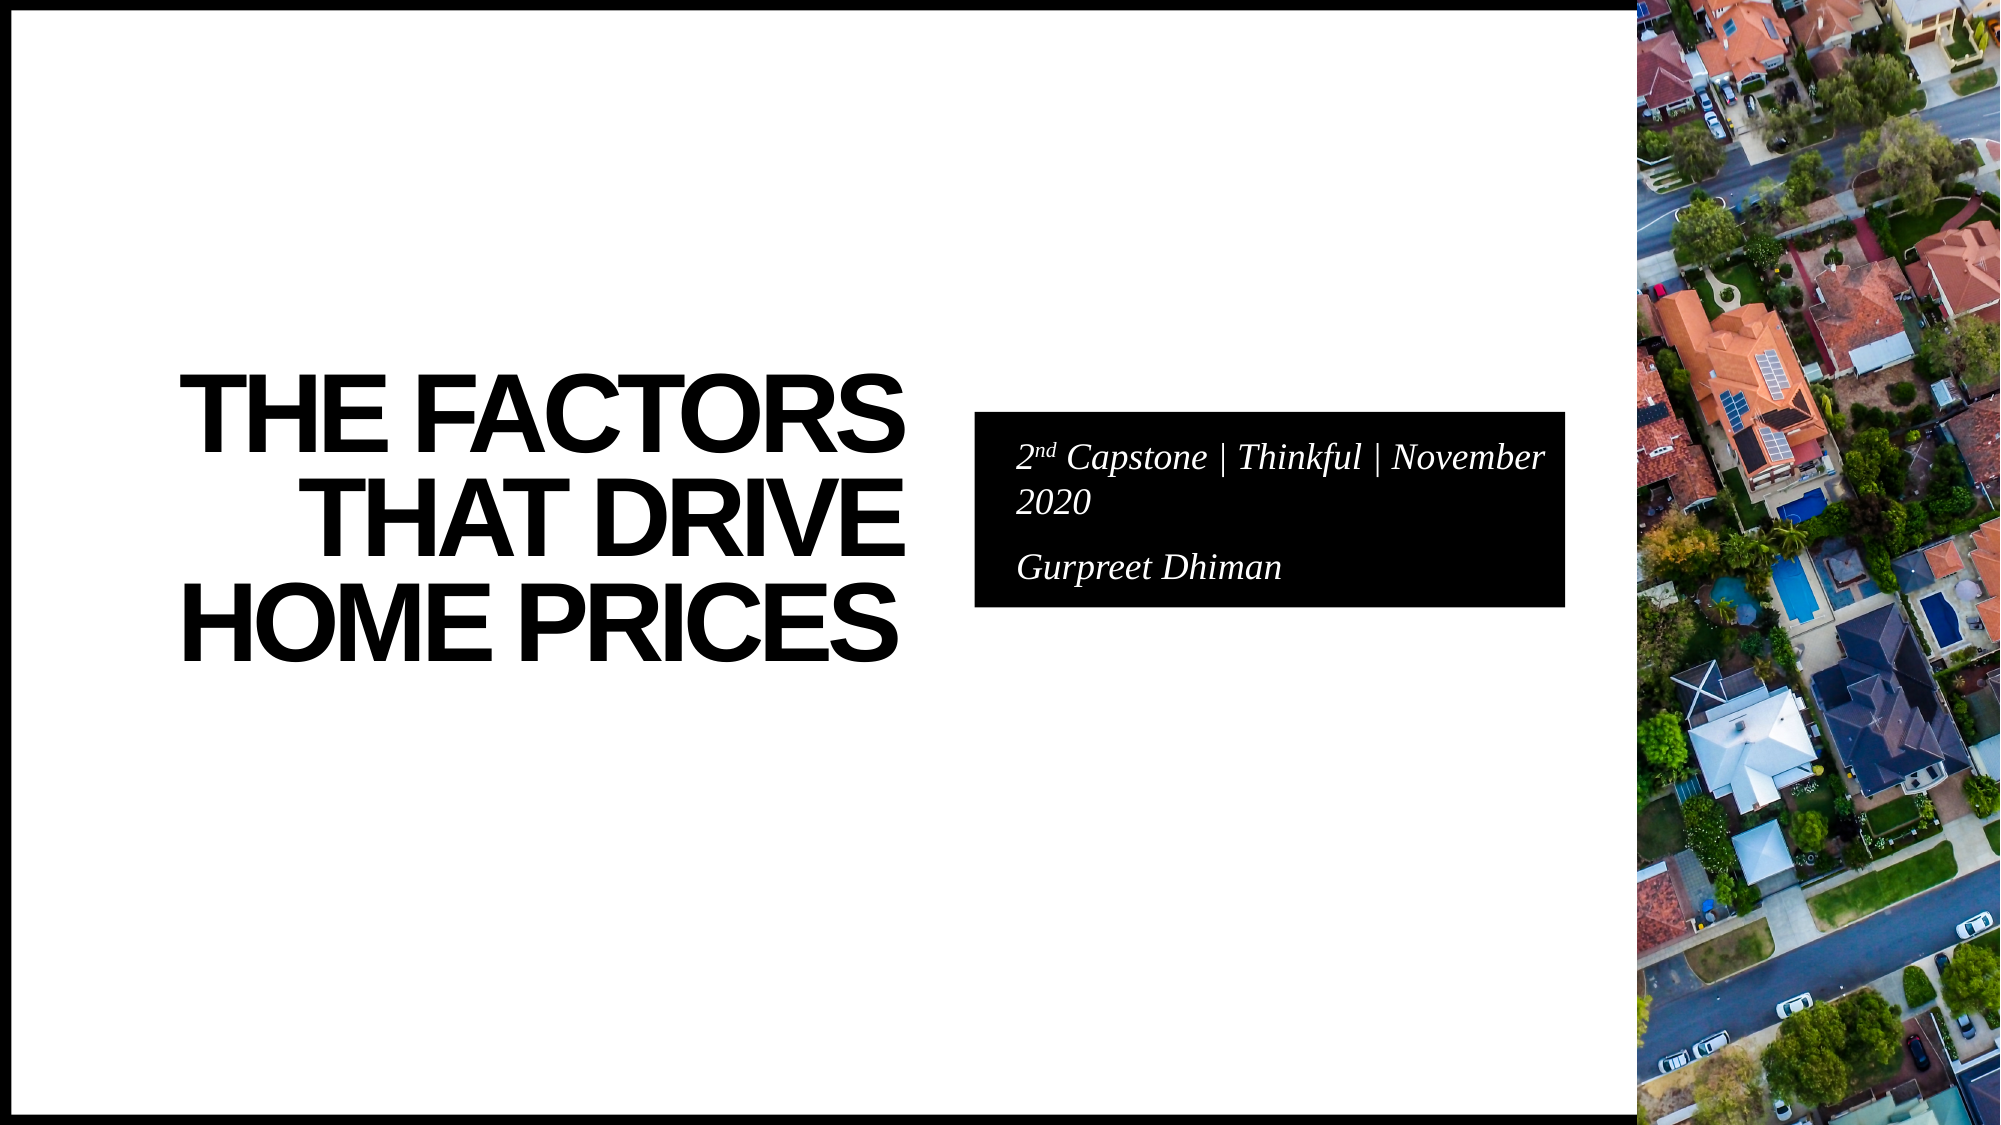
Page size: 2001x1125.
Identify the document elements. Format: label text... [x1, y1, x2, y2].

picture [1637, 0, 2000, 1125]
subtitle 2nd Capstone | Thinkful | November 2020 Gurpreet Dhiman [974, 411, 1566, 608]
title The factors that drive home prices [16, 441, 903, 684]
